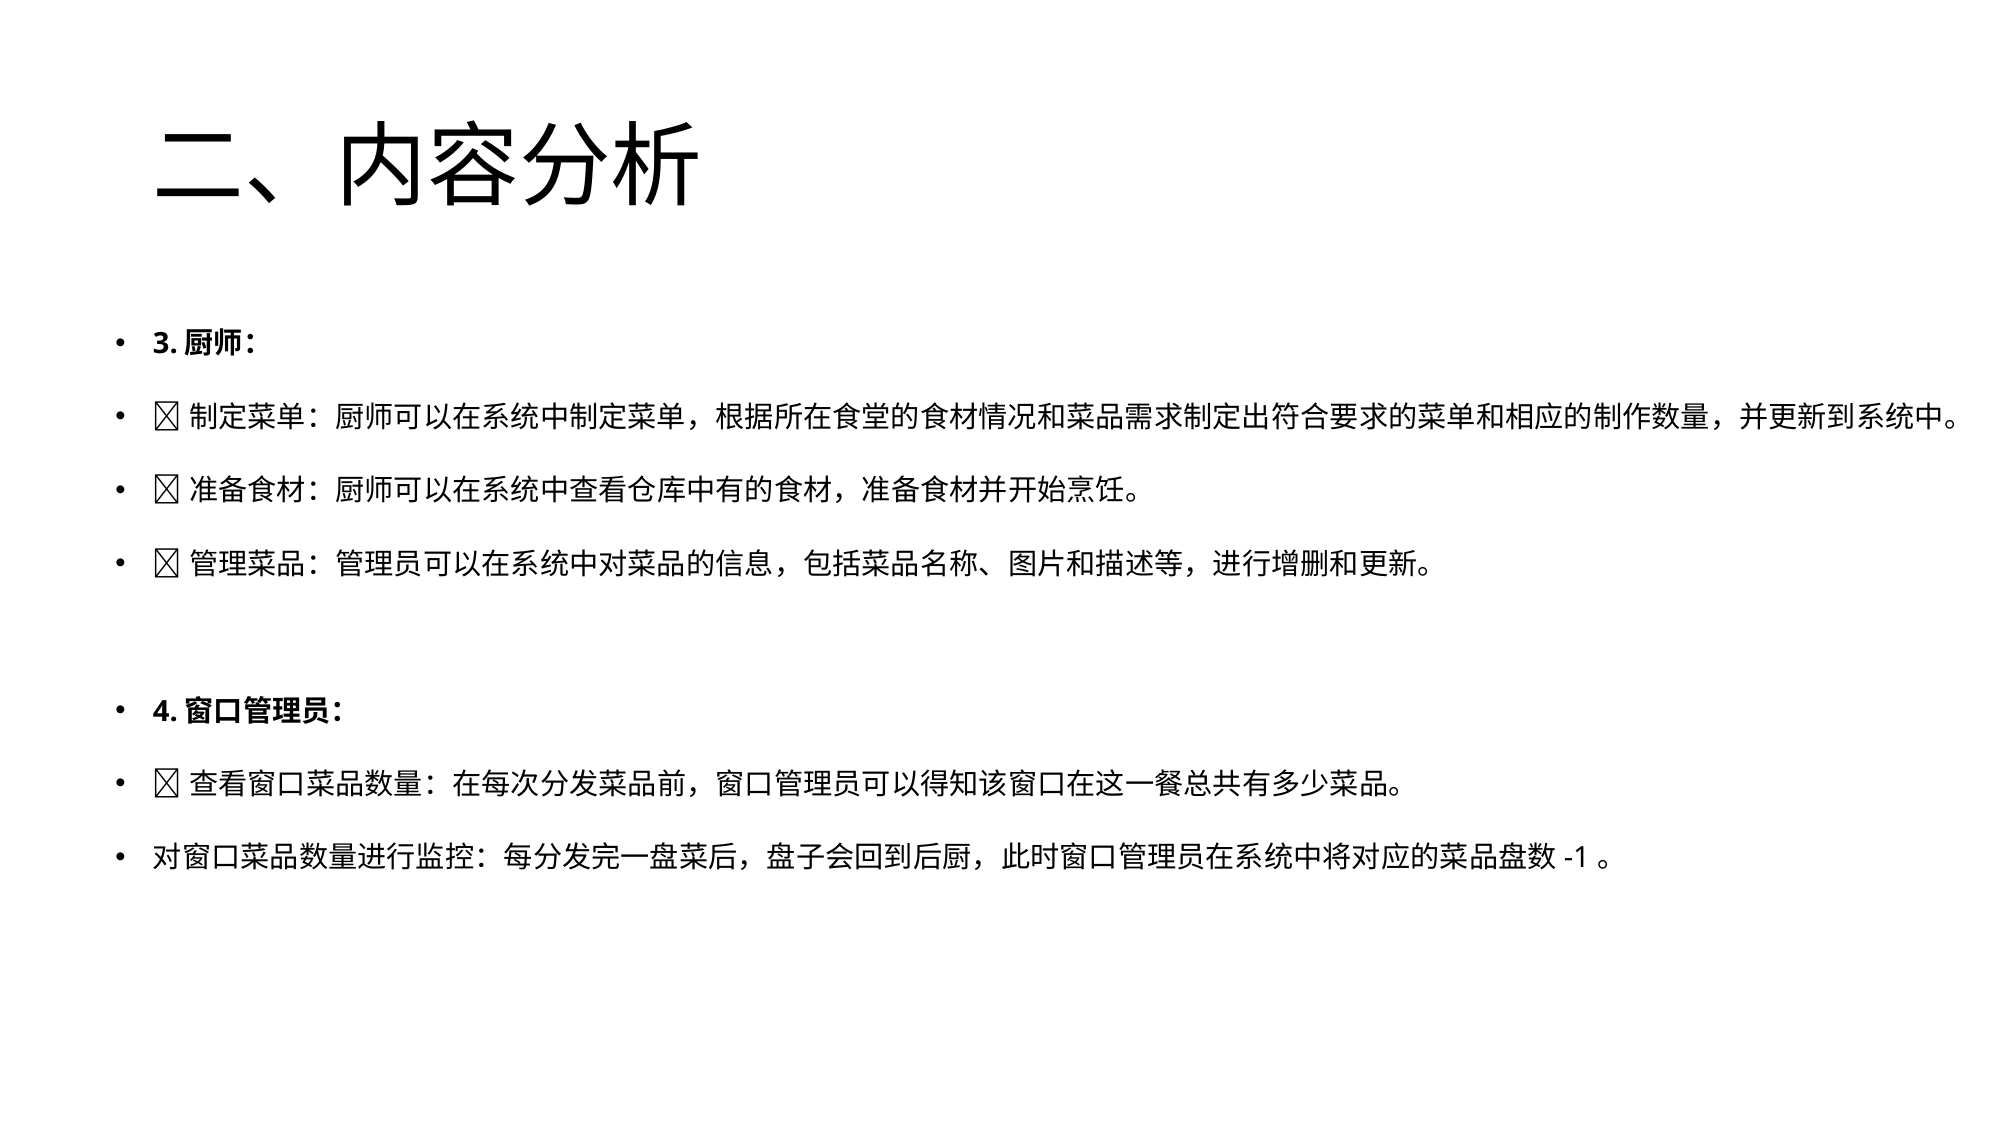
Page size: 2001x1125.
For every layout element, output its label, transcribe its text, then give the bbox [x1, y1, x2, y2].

list 3.厨师： 制定菜单：厨师可以在系统中制定菜单，根据所在食堂的食材情况和菜品需求制定出符合要求的菜单和相应的制作数量，并更新到系统中。 准备食材：厨师可以在系统中查看仓库中有的食材，准备食材并开始烹饪。 管理菜品：管理员可以在系统中对菜品的信息，包括菜品名称、图片和描述等，进行增删和更新。 4.窗口管理员： 查看窗口菜品数量：在每次分发菜品前，窗口管理员可以得知该窗口在这一餐总共有多少菜品。 对窗口菜品数量进行监控：每分发完一盘菜后，盘子会回到后厨，此时窗口管理员在系统中将对应的菜品盘数-1。 [100, 299, 2000, 917]
title 二、内容分析 [137, 59, 1863, 278]
